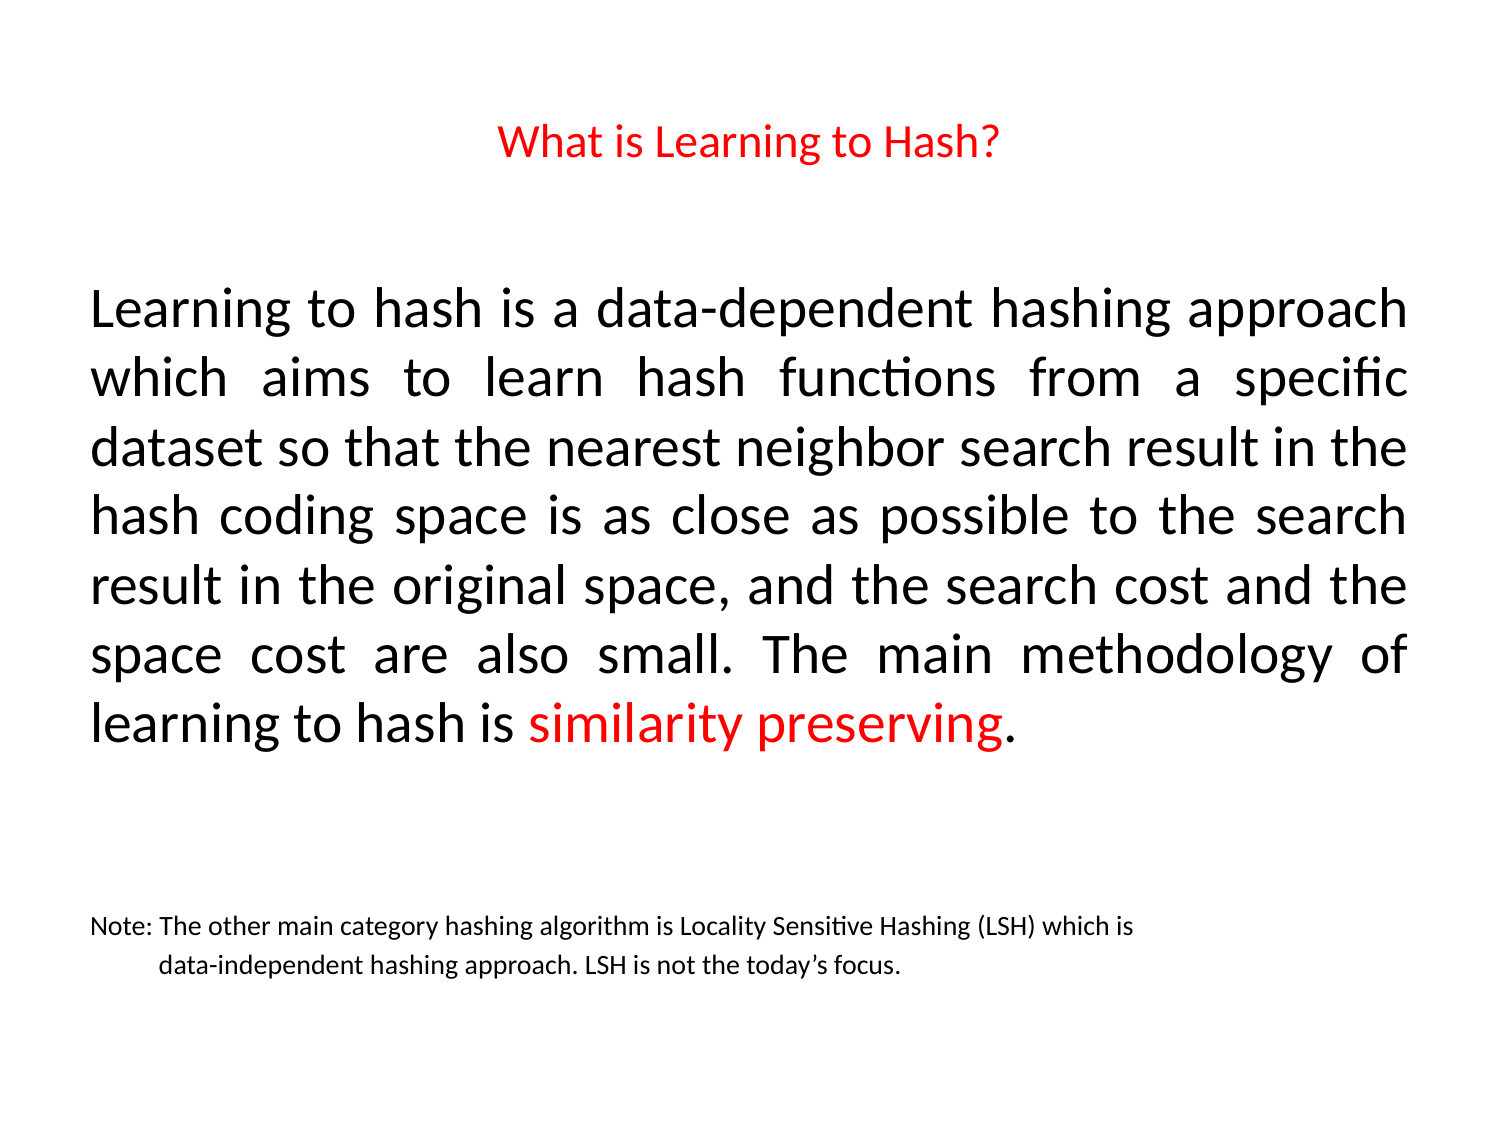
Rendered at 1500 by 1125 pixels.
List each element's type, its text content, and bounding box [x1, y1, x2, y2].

title What is Learning to Hash? [75, 45, 1425, 233]
list Learning to hash is a data-dependent hashing approach which aims to learn hash functions from a specific dataset so that the nearest neighbor search result in the hash coding space is as close as possible to the search result in the original space, and the search cost and the space cost are also small. The main methodology of learning to hash is similarity preserving. Note: The other main category hashing algorithm is Locality Sensitive Hashing (LSH) which is data-independent hashing approach. LSH is not the today’s focus. [75, 262, 1425, 1035]
